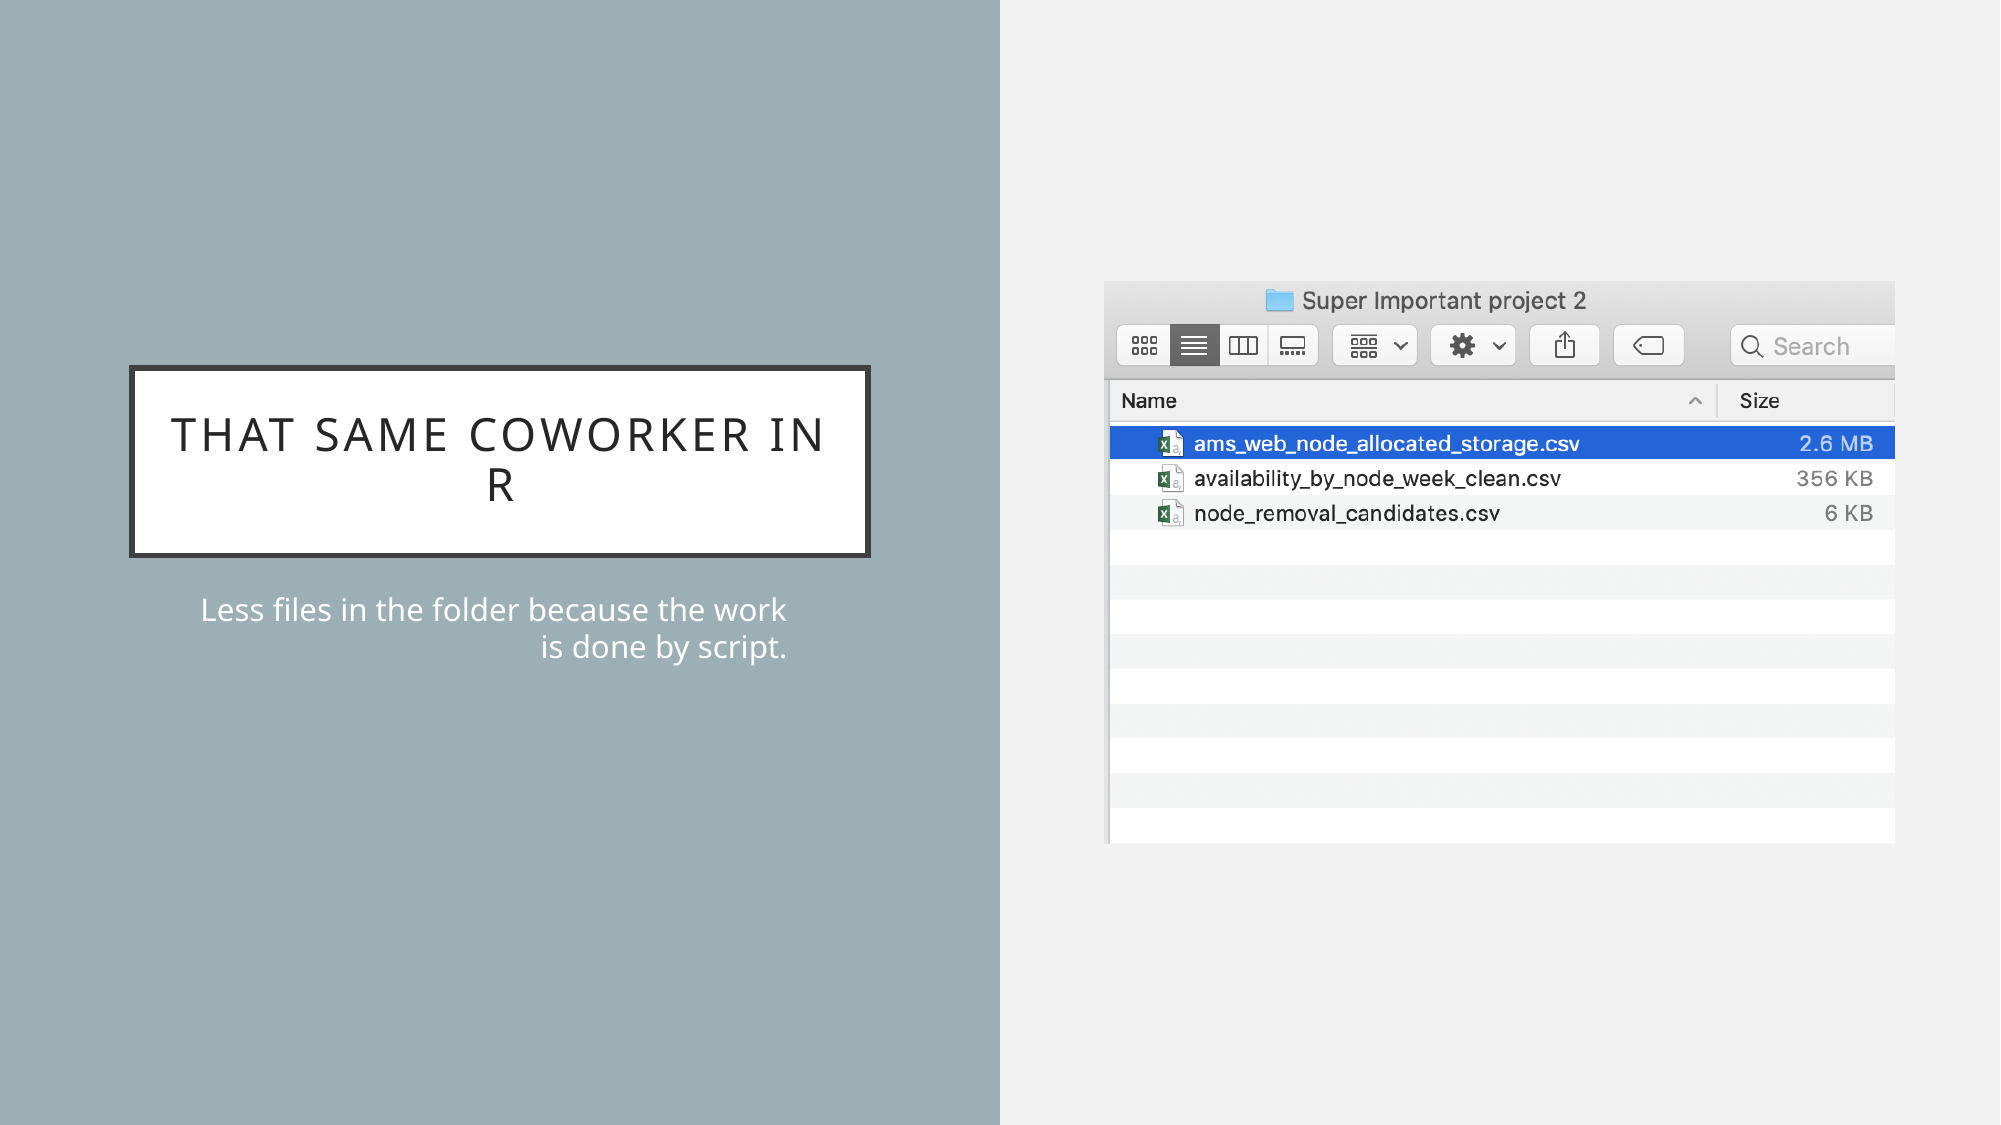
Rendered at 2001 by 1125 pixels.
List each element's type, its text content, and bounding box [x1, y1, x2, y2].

list Less files in the folder because the work is done by script. [183, 582, 806, 943]
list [1104, 281, 1895, 844]
title That same coworker in R [129, 365, 871, 558]
